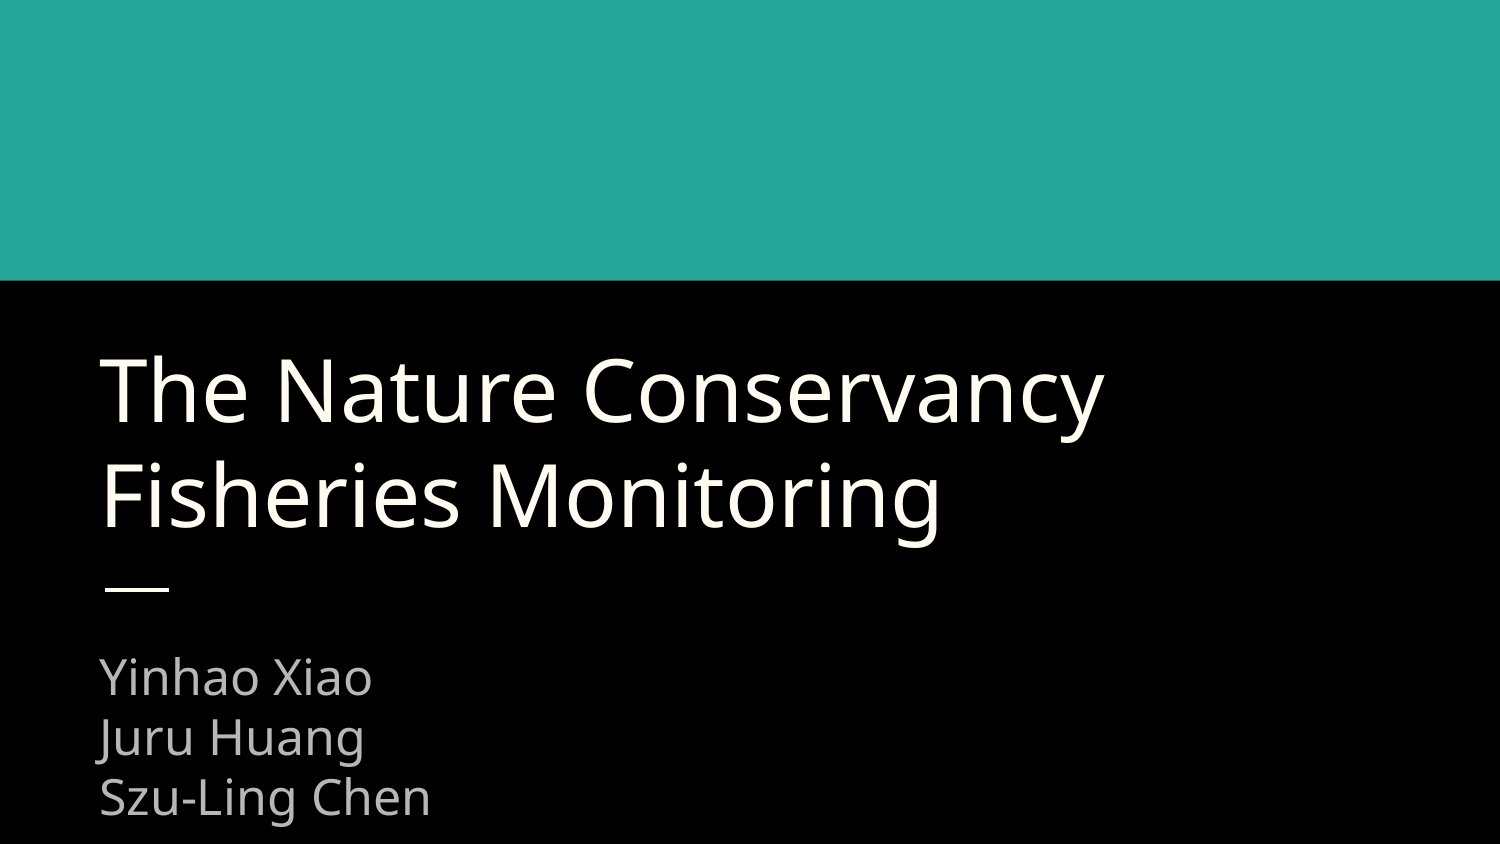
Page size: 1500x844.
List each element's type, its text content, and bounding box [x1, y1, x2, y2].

title The Nature Conservancy Fisheries Monitoring [84, 310, 1416, 561]
subtitle Yinhao Xiao Juru Huang Szu-Ling Chen [84, 630, 1416, 794]
